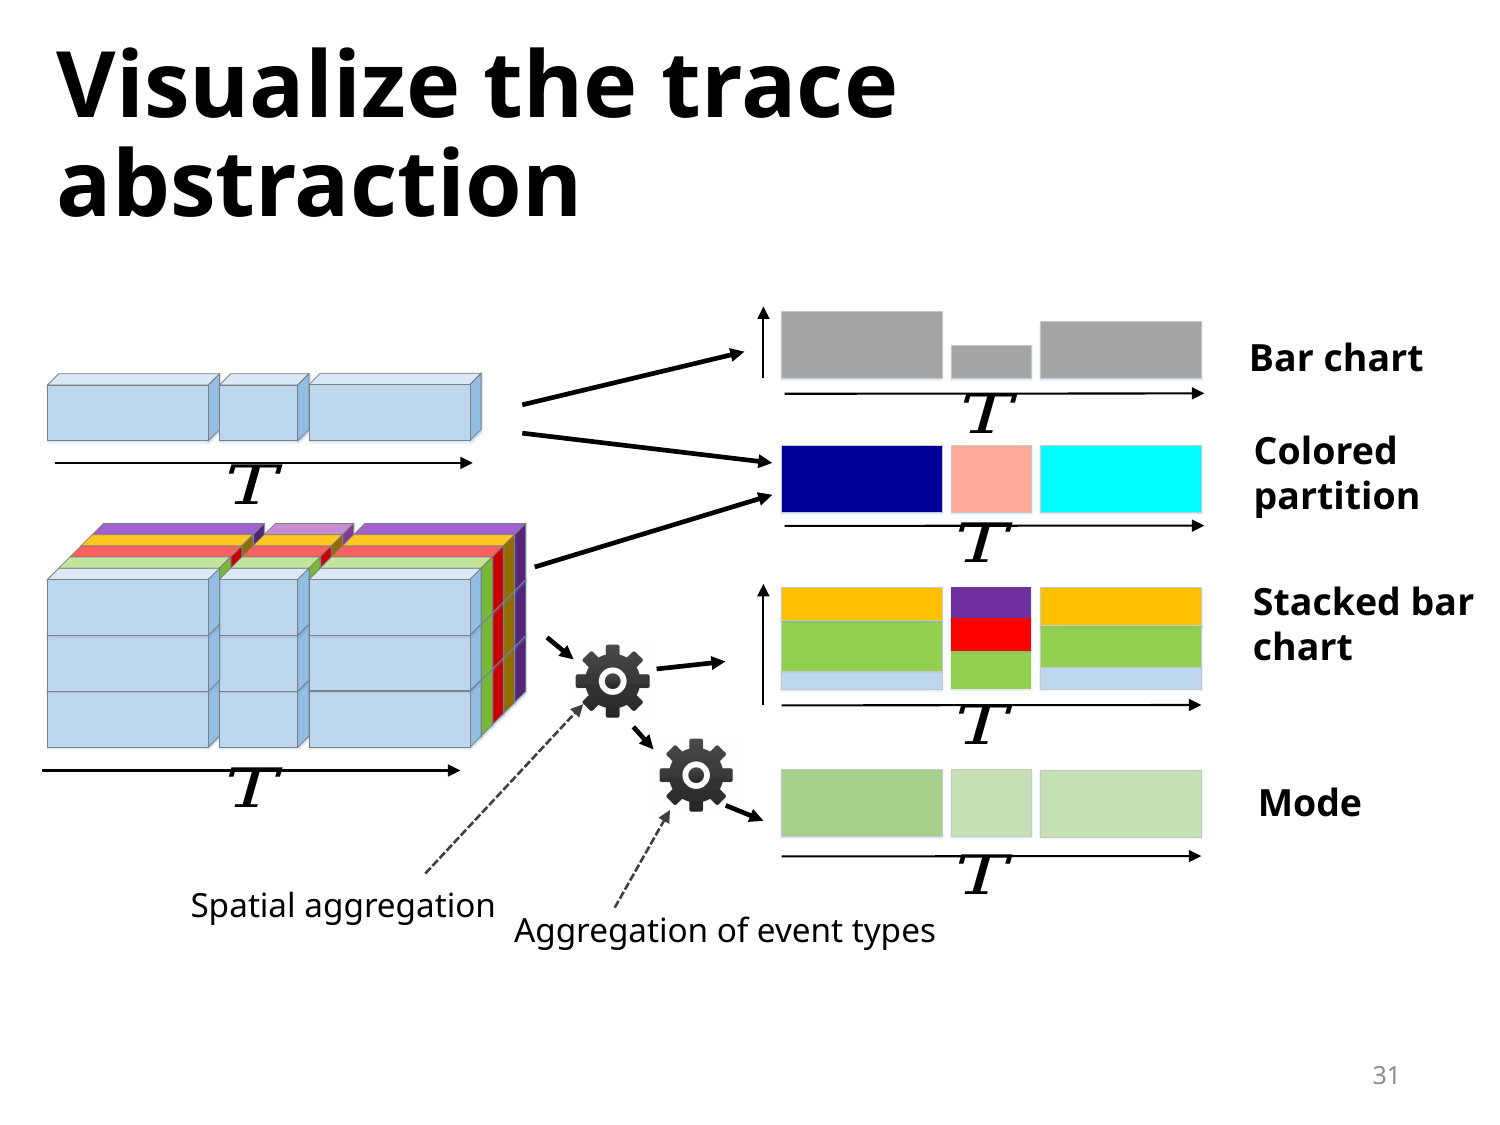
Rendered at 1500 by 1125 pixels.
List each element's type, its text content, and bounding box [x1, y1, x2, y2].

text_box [614, 810, 670, 908]
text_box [522, 351, 745, 405]
picture [568, 637, 657, 725]
title Visualize the trace abstraction [41, 59, 1461, 215]
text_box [725, 805, 764, 821]
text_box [534, 494, 773, 567]
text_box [522, 433, 773, 463]
text_box Aggregation of event types [499, 902, 952, 957]
text_box Mode [1243, 771, 1378, 832]
text_box Colored partition [1238, 419, 1436, 525]
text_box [41, 309, 1205, 842]
text_box Spatial aggregation [175, 876, 512, 932]
slide_number 31 [1059, 1049, 1416, 1103]
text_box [633, 726, 654, 750]
text_box Bar chart [1234, 326, 1439, 386]
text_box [546, 637, 574, 660]
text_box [656, 661, 726, 669]
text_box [425, 704, 584, 874]
text_box Stacked bar chart [1238, 570, 1490, 675]
